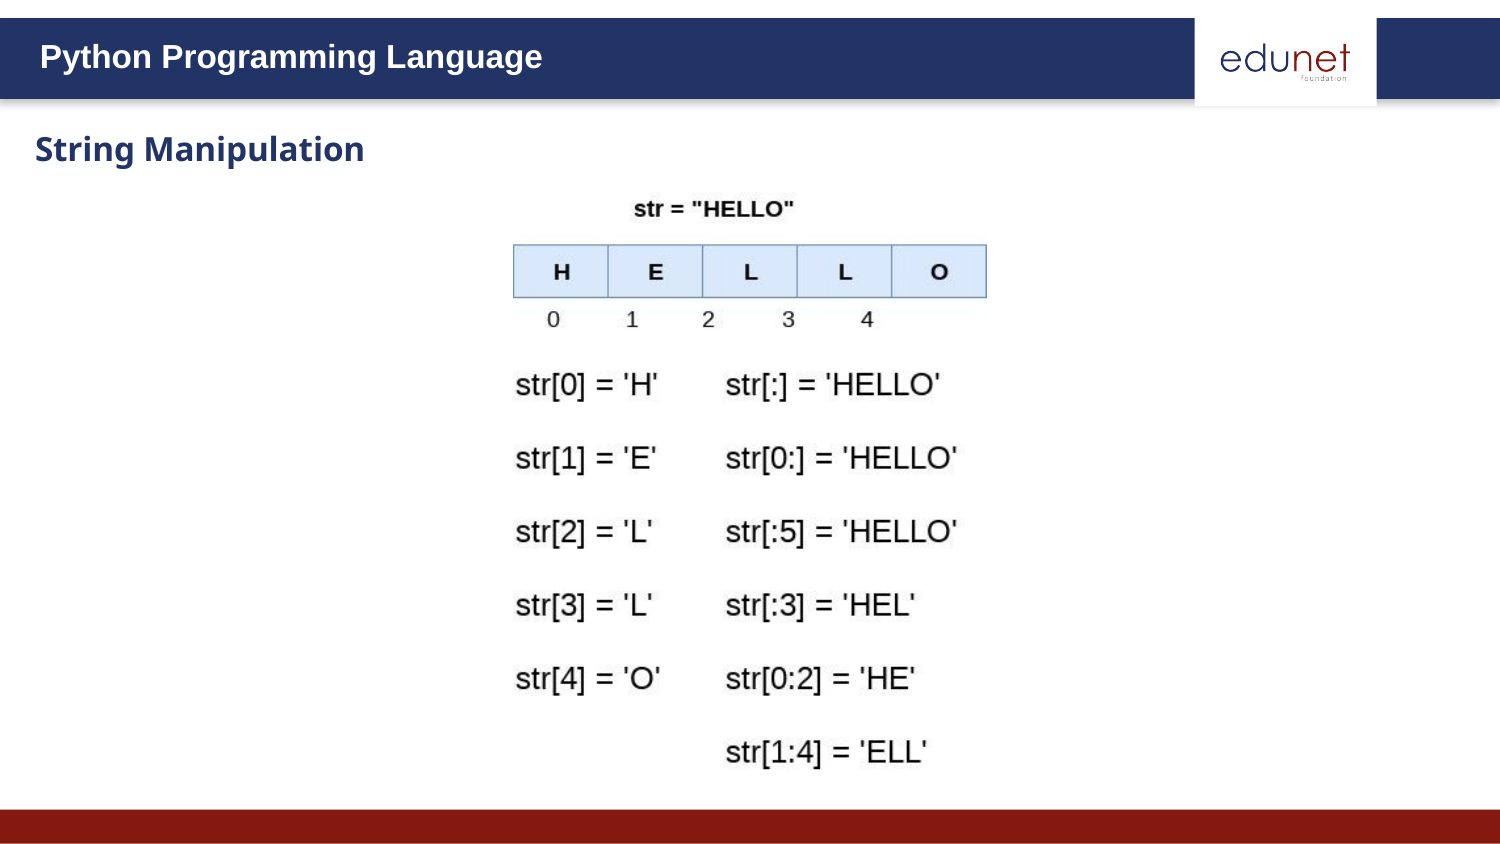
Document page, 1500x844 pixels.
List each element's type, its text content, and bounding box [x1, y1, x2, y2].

title String Manipulation [32, 125, 519, 269]
picture [1215, 38, 1356, 86]
picture [513, 192, 987, 789]
